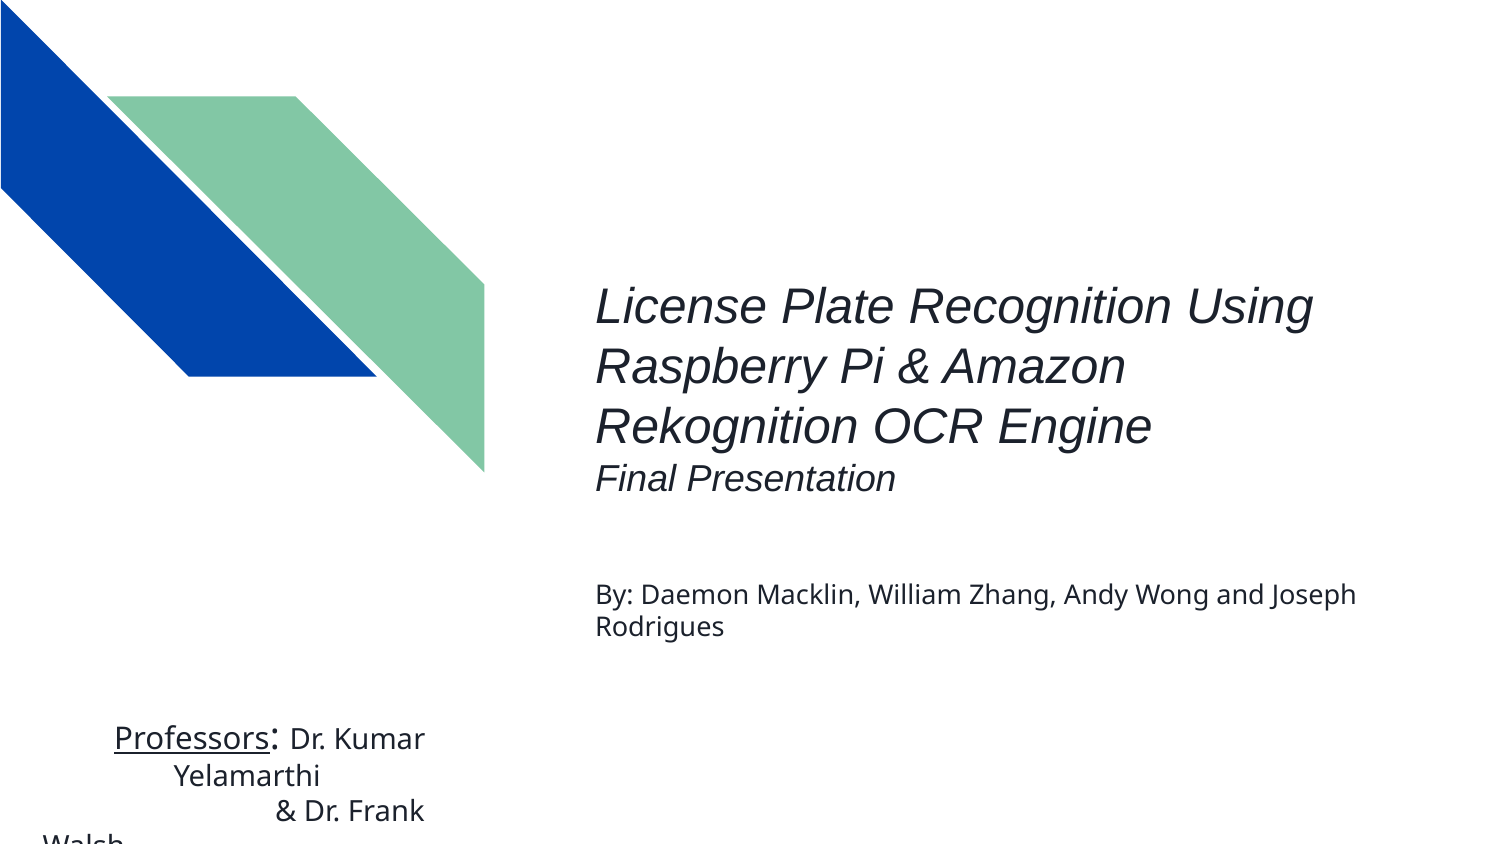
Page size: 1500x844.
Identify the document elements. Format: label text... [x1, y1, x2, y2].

title License Plate Recognition Using Raspberry Pi & Amazon Rekognition OCR Engine Final Presentation [580, 258, 1404, 518]
subtitle By: Daemon Macklin, William Zhang, Andy Wong and Joseph Rodrigues [580, 562, 1467, 627]
text_box Professors: Dr. Kumar Yelamarthi & Dr. Frank Walsh [27, 696, 512, 797]
